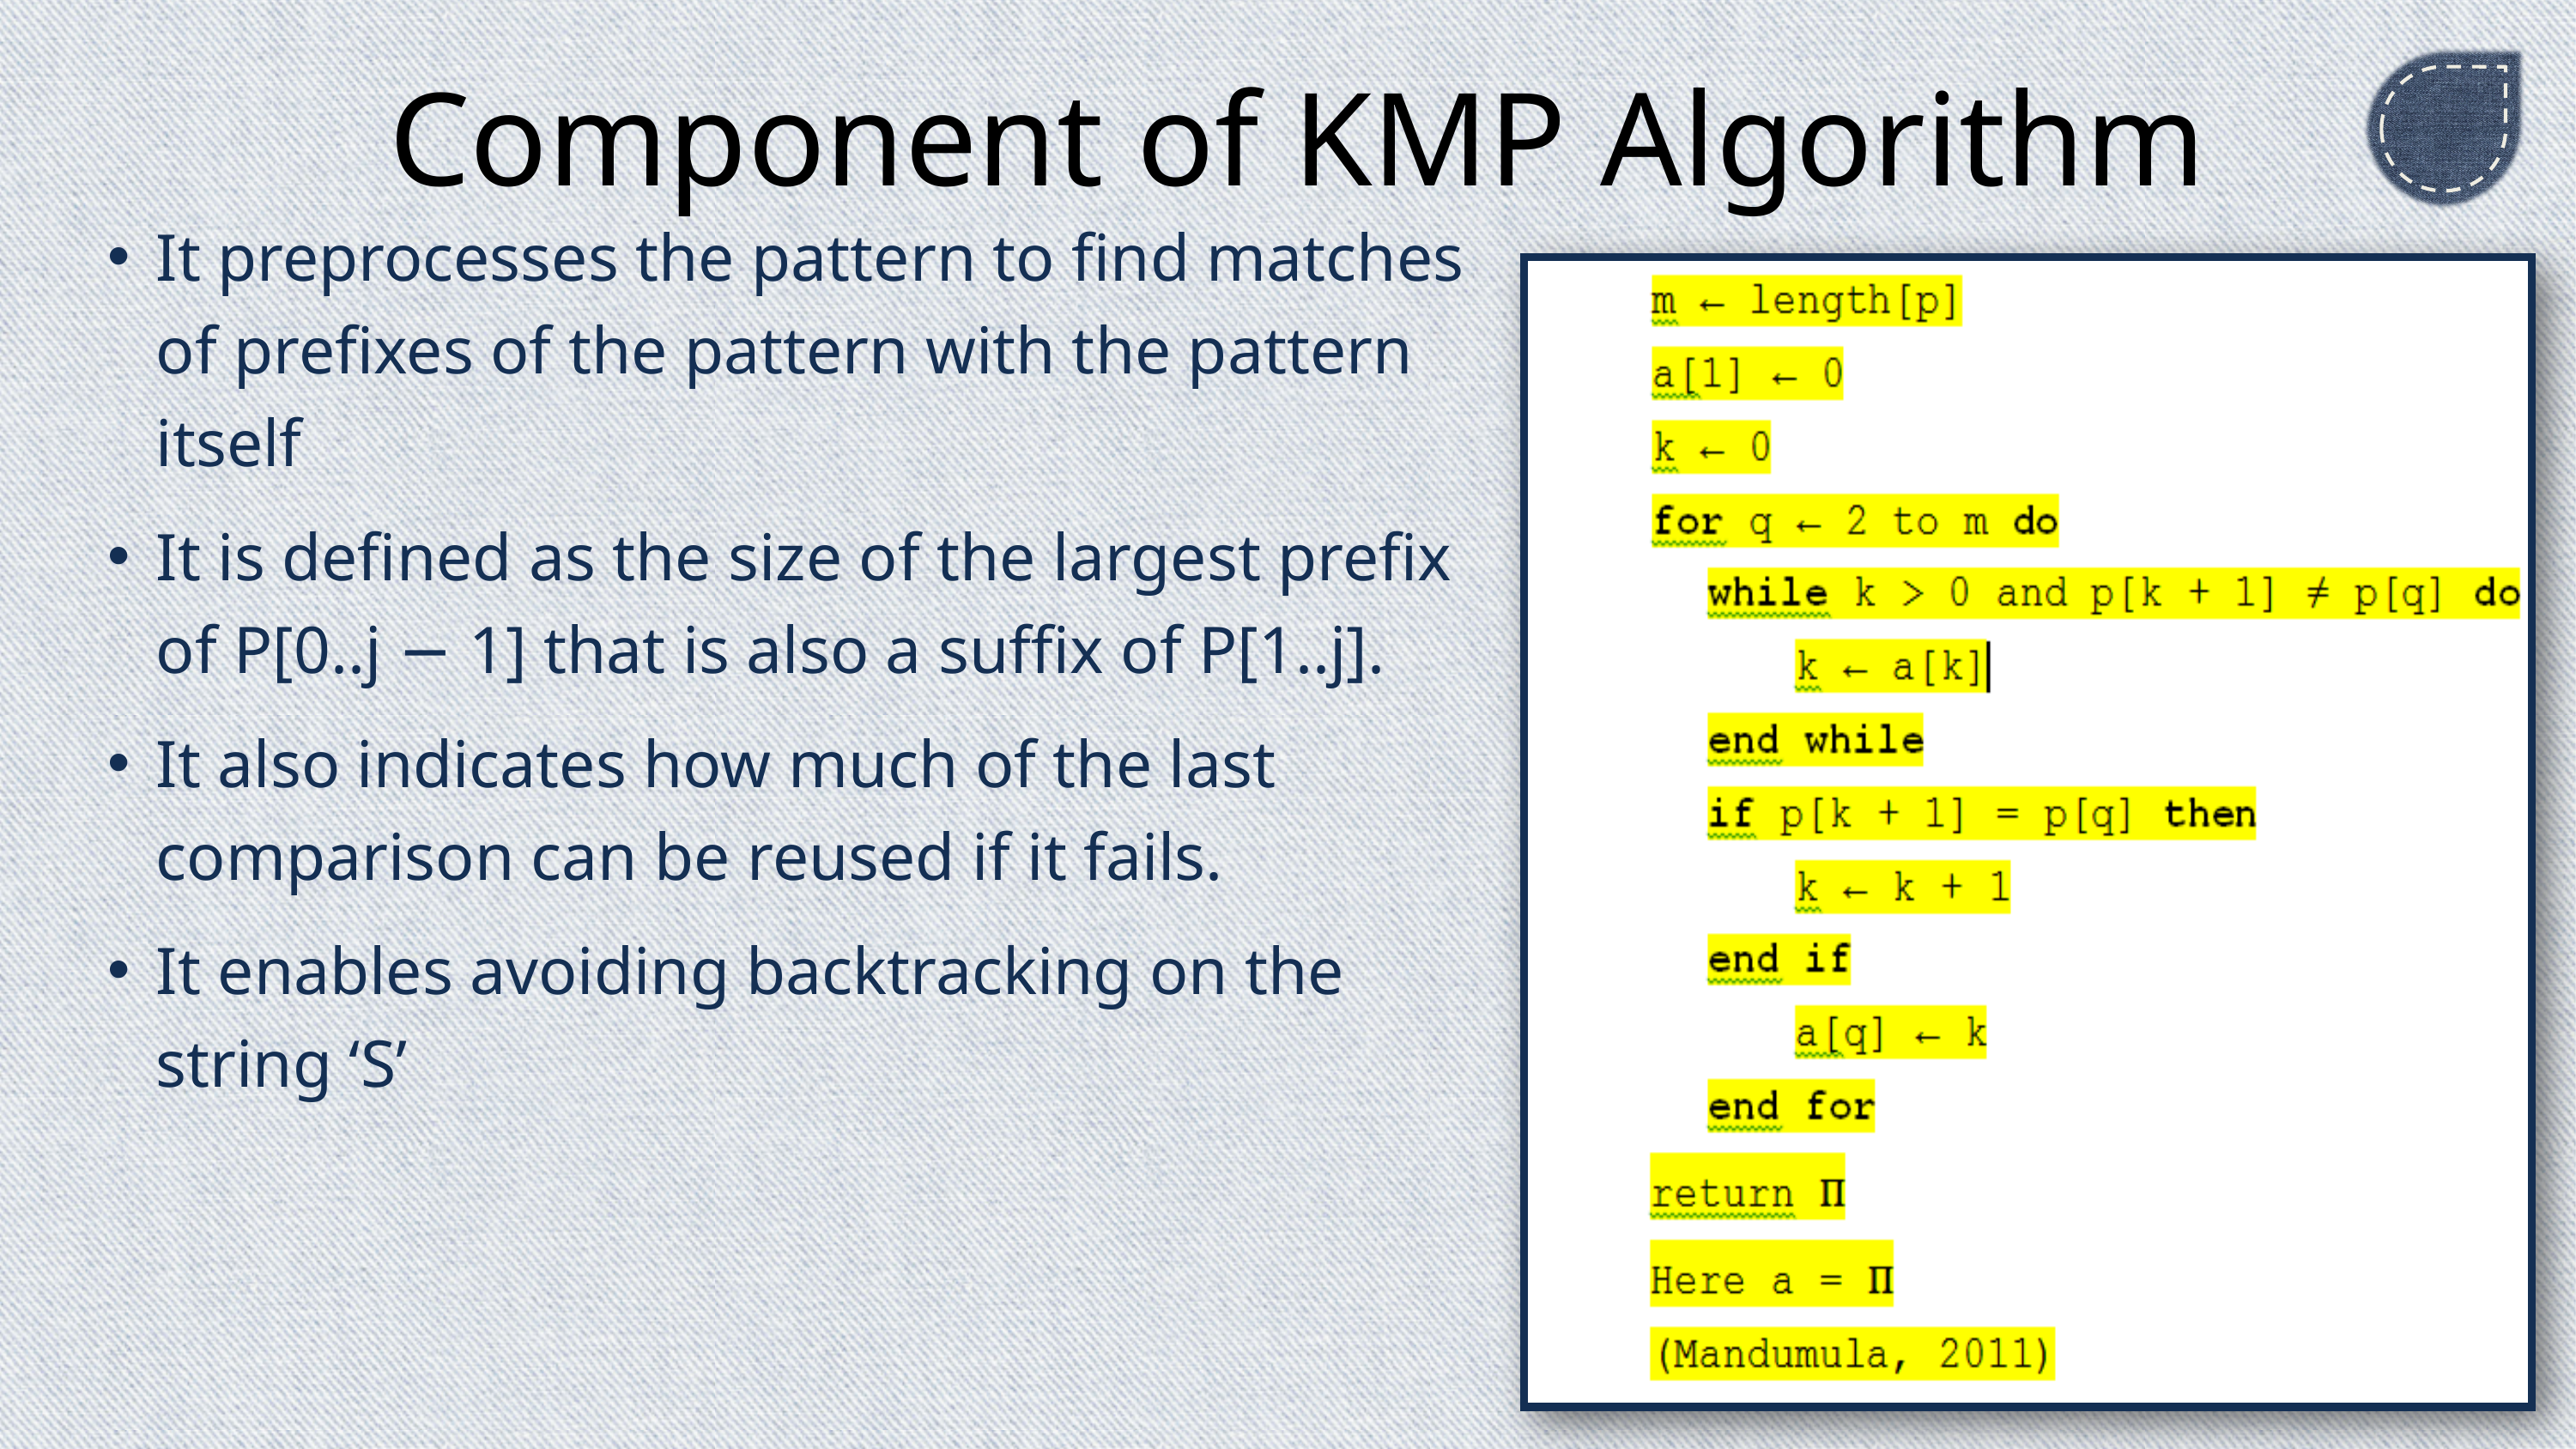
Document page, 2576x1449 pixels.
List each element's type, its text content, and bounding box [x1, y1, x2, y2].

slide_number 7 [2391, 91, 2500, 169]
title Component of KMP Algorithm [129, 18, 2447, 212]
picture [0, 0, 2576, 1449]
list It preprocesses the pattern to find matches of prefixes of the pattern with the pattern itself It is defined as the size of the largest prefix of P[0..j − 1] that is also a suffix of P[1..j]. It also indicates how much of the last comparison can be reused if it fails. It enables avoiding backtracking on the string ‘S’ [84, 81, 1529, 1220]
